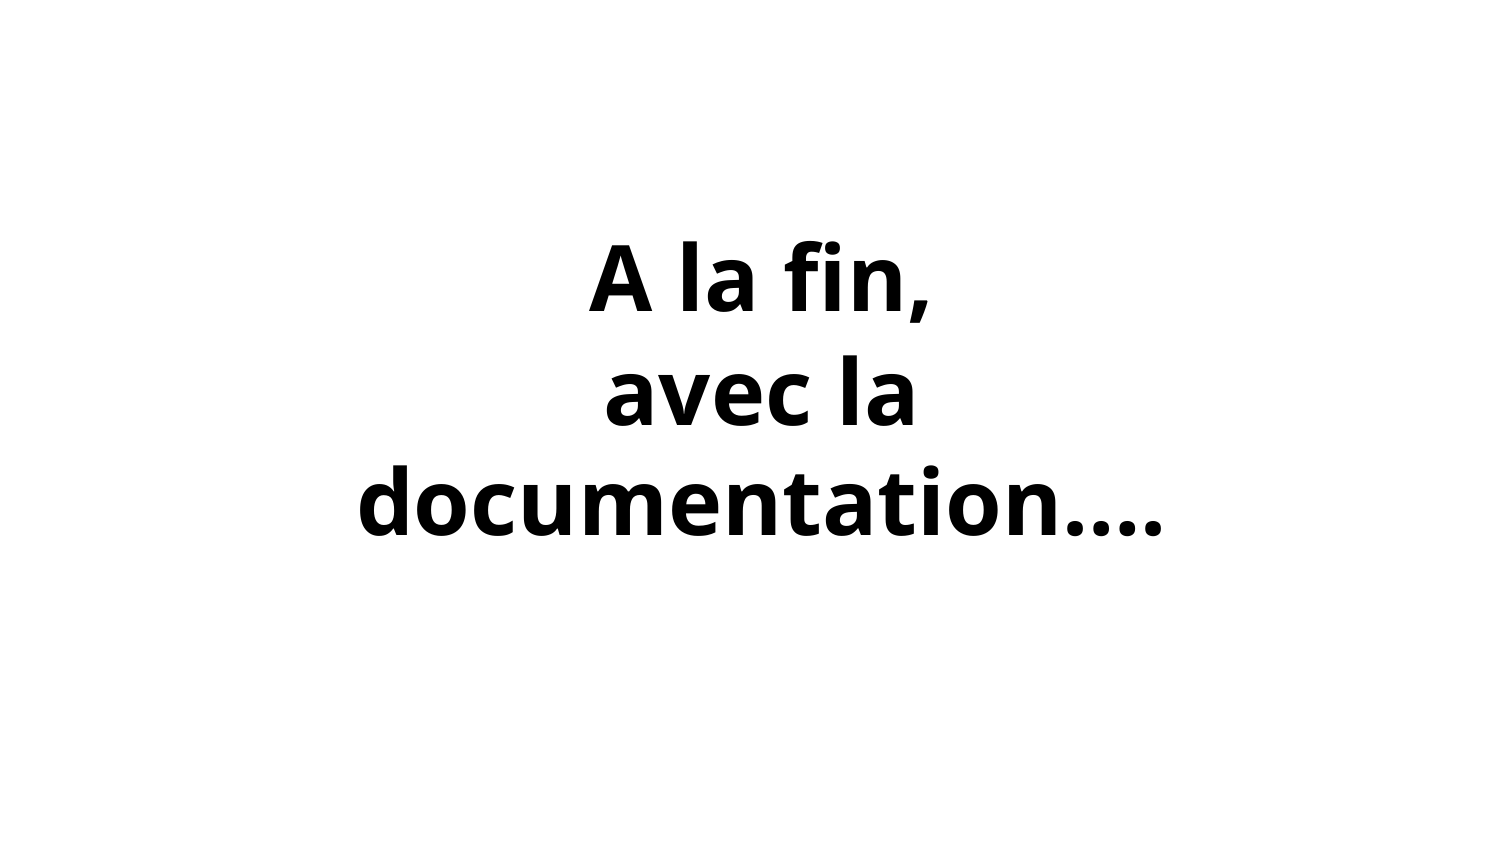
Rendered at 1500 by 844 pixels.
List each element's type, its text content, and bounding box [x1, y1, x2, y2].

text_box A la fin, avec la documentation…. [265, 114, 1258, 659]
